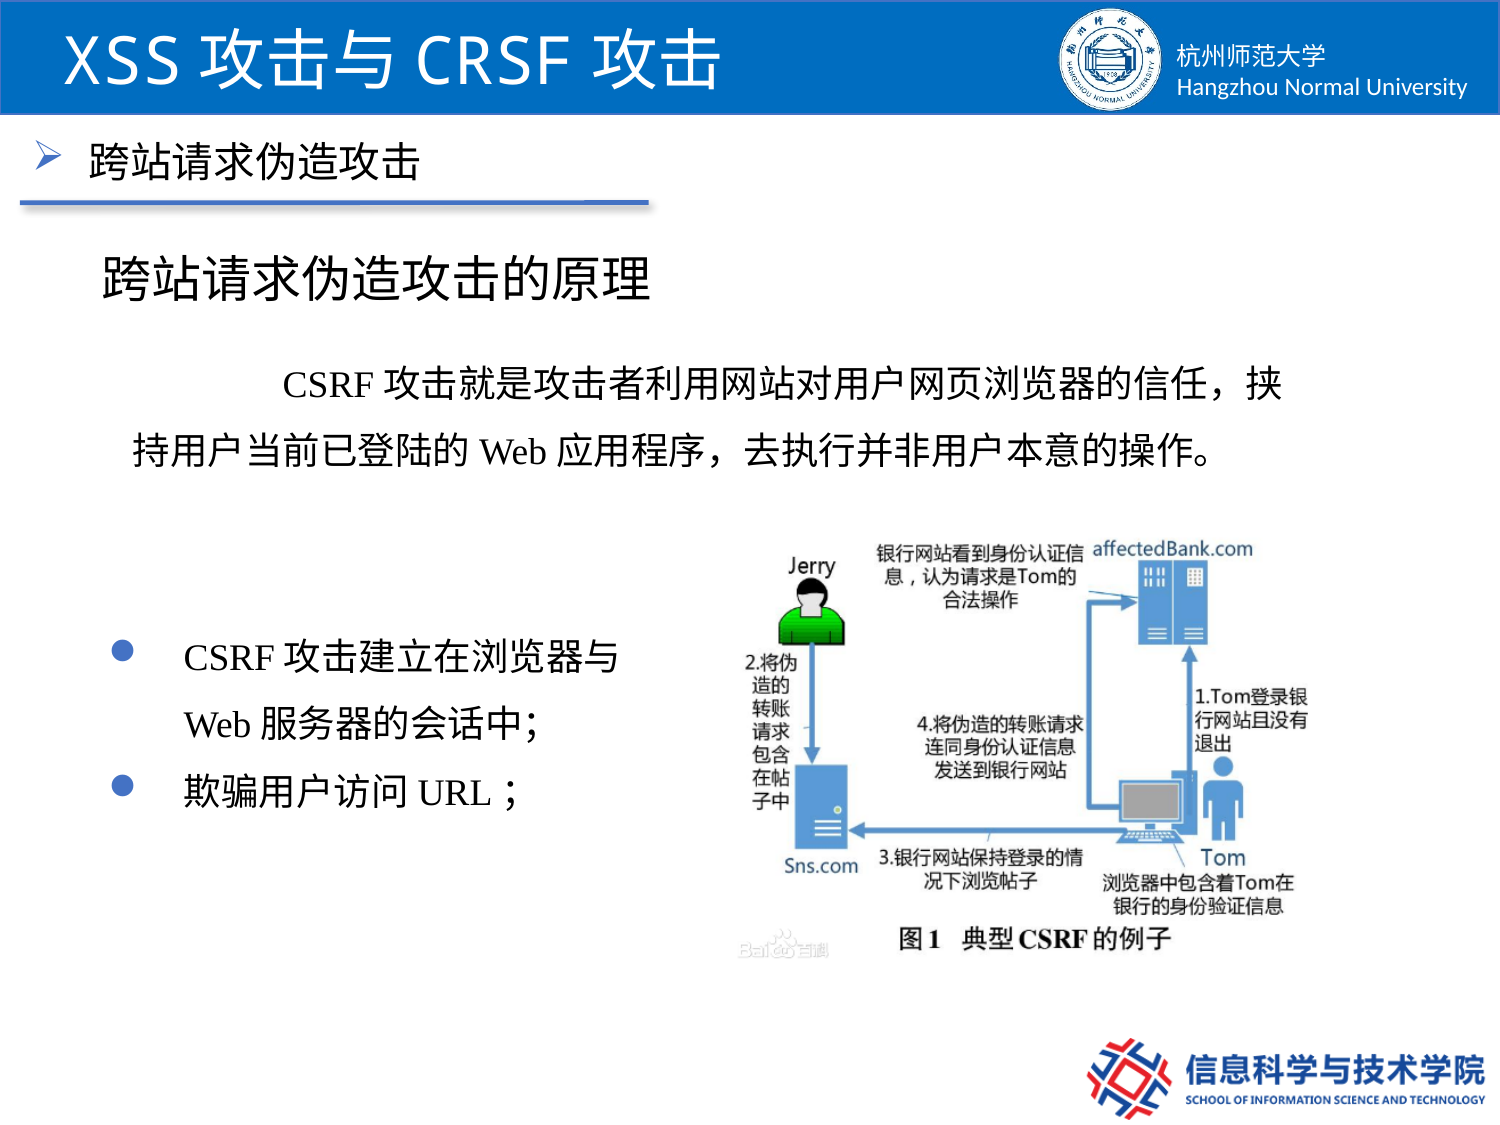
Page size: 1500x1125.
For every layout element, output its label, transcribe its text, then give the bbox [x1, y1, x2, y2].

picture [1057, 6, 1163, 112]
text_box CSRF攻击就是攻击者利用网站对用户网页浏览器的信任，挟持用户当前已登陆的Web应用程序，去执行并非用户本意的操作。 [117, 329, 1322, 480]
text_box 杭州师范大学 Hangzhou Normal University [1163, 32, 1500, 108]
picture [1072, 1037, 1500, 1122]
text_box 跨站请求伪造攻击的原理 [86, 209, 715, 315]
text_box XSS攻击与CRSF攻击 [5, 11, 783, 103]
text_box CSRF攻击建立在浏览器与Web服务器的会话中； 欺骗用户访问URL； [93, 602, 702, 821]
text_box [0, 0, 1500, 115]
text_box 跨站请求伪造攻击 [17, 127, 750, 243]
picture [708, 509, 1407, 980]
